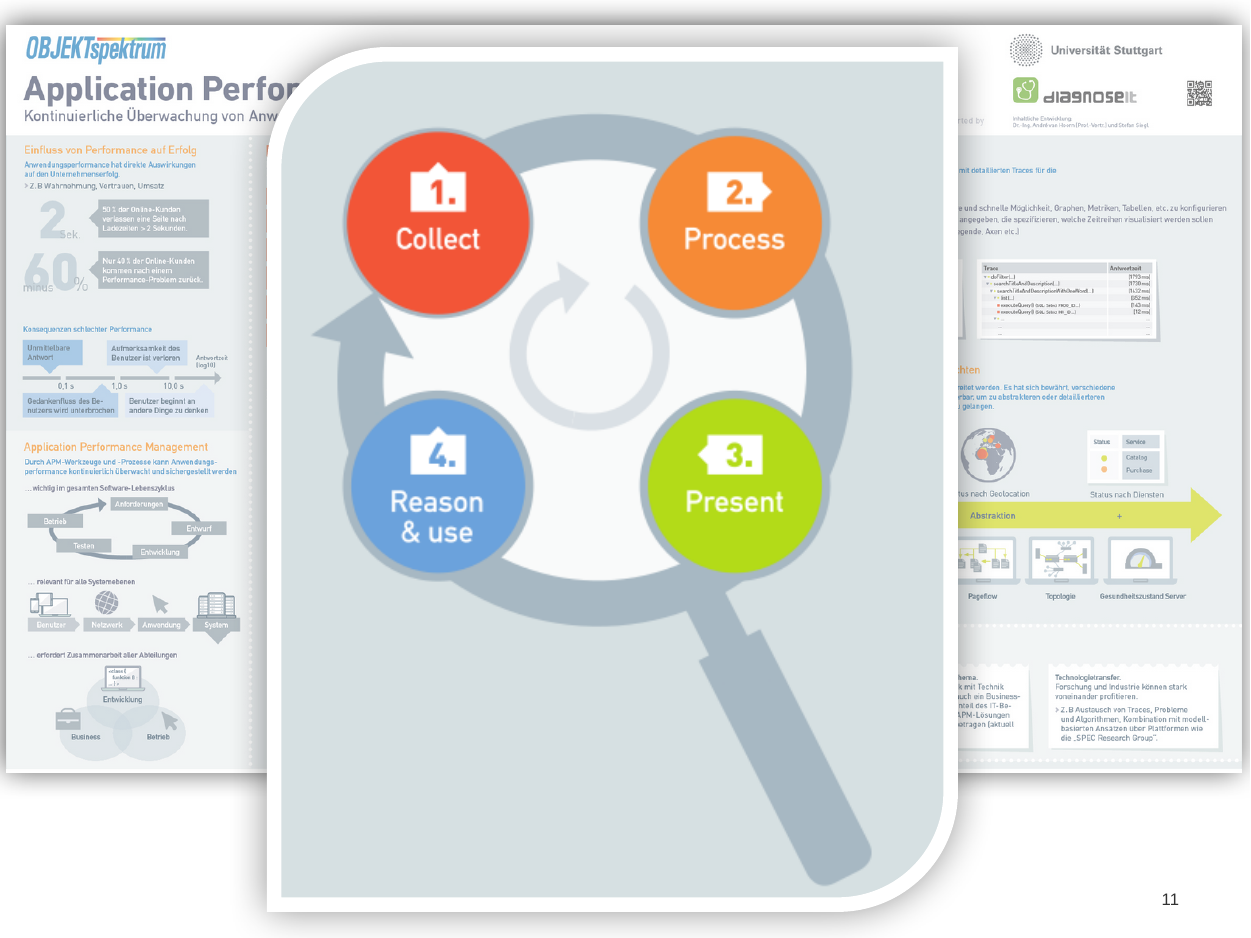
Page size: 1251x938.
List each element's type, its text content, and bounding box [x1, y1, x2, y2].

slide_number 11 [1161, 888, 1198, 909]
picture [6, 25, 1242, 905]
